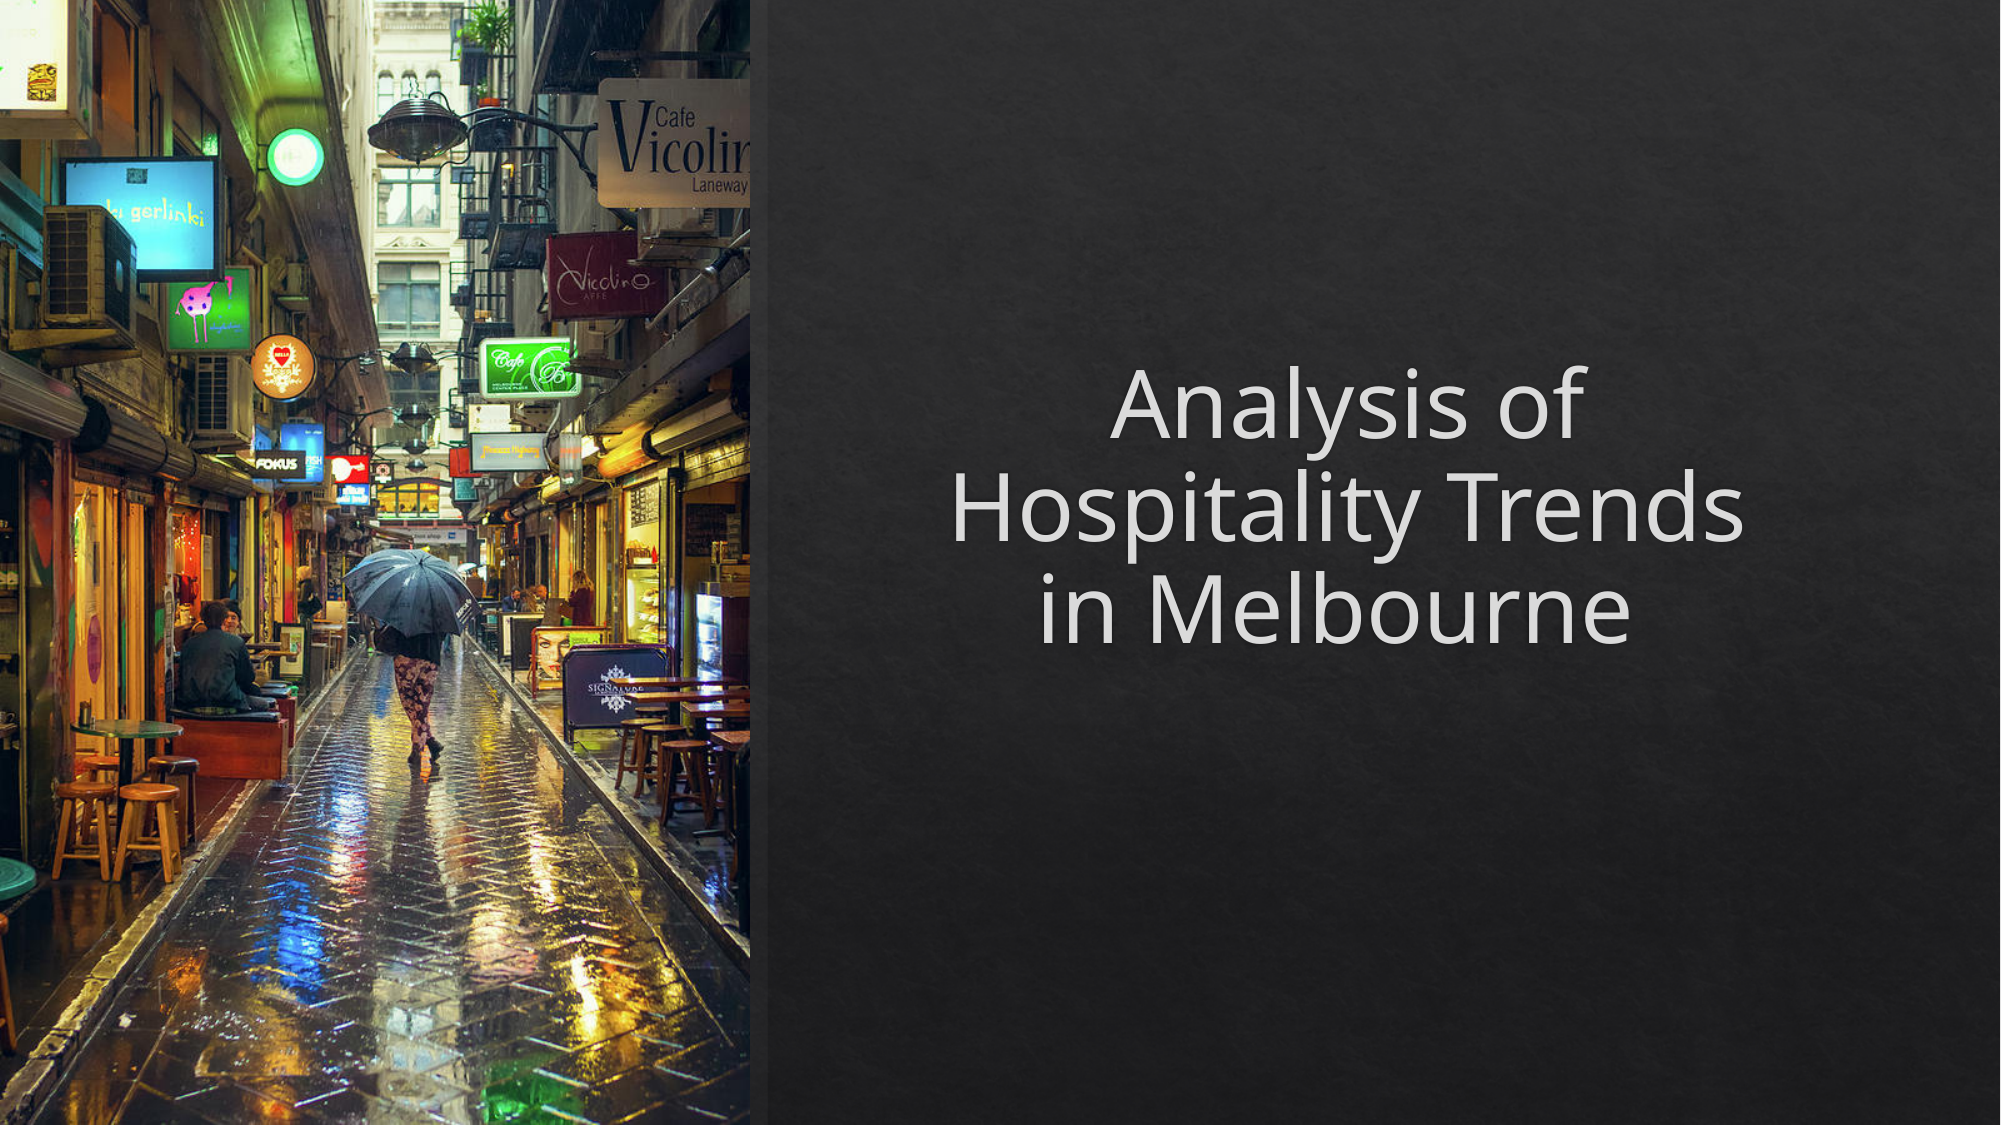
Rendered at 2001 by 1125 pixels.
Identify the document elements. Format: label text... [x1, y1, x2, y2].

title Analysis of Hospitality Trends in Melbourne [901, 283, 1795, 672]
picture [0, 0, 768, 1125]
